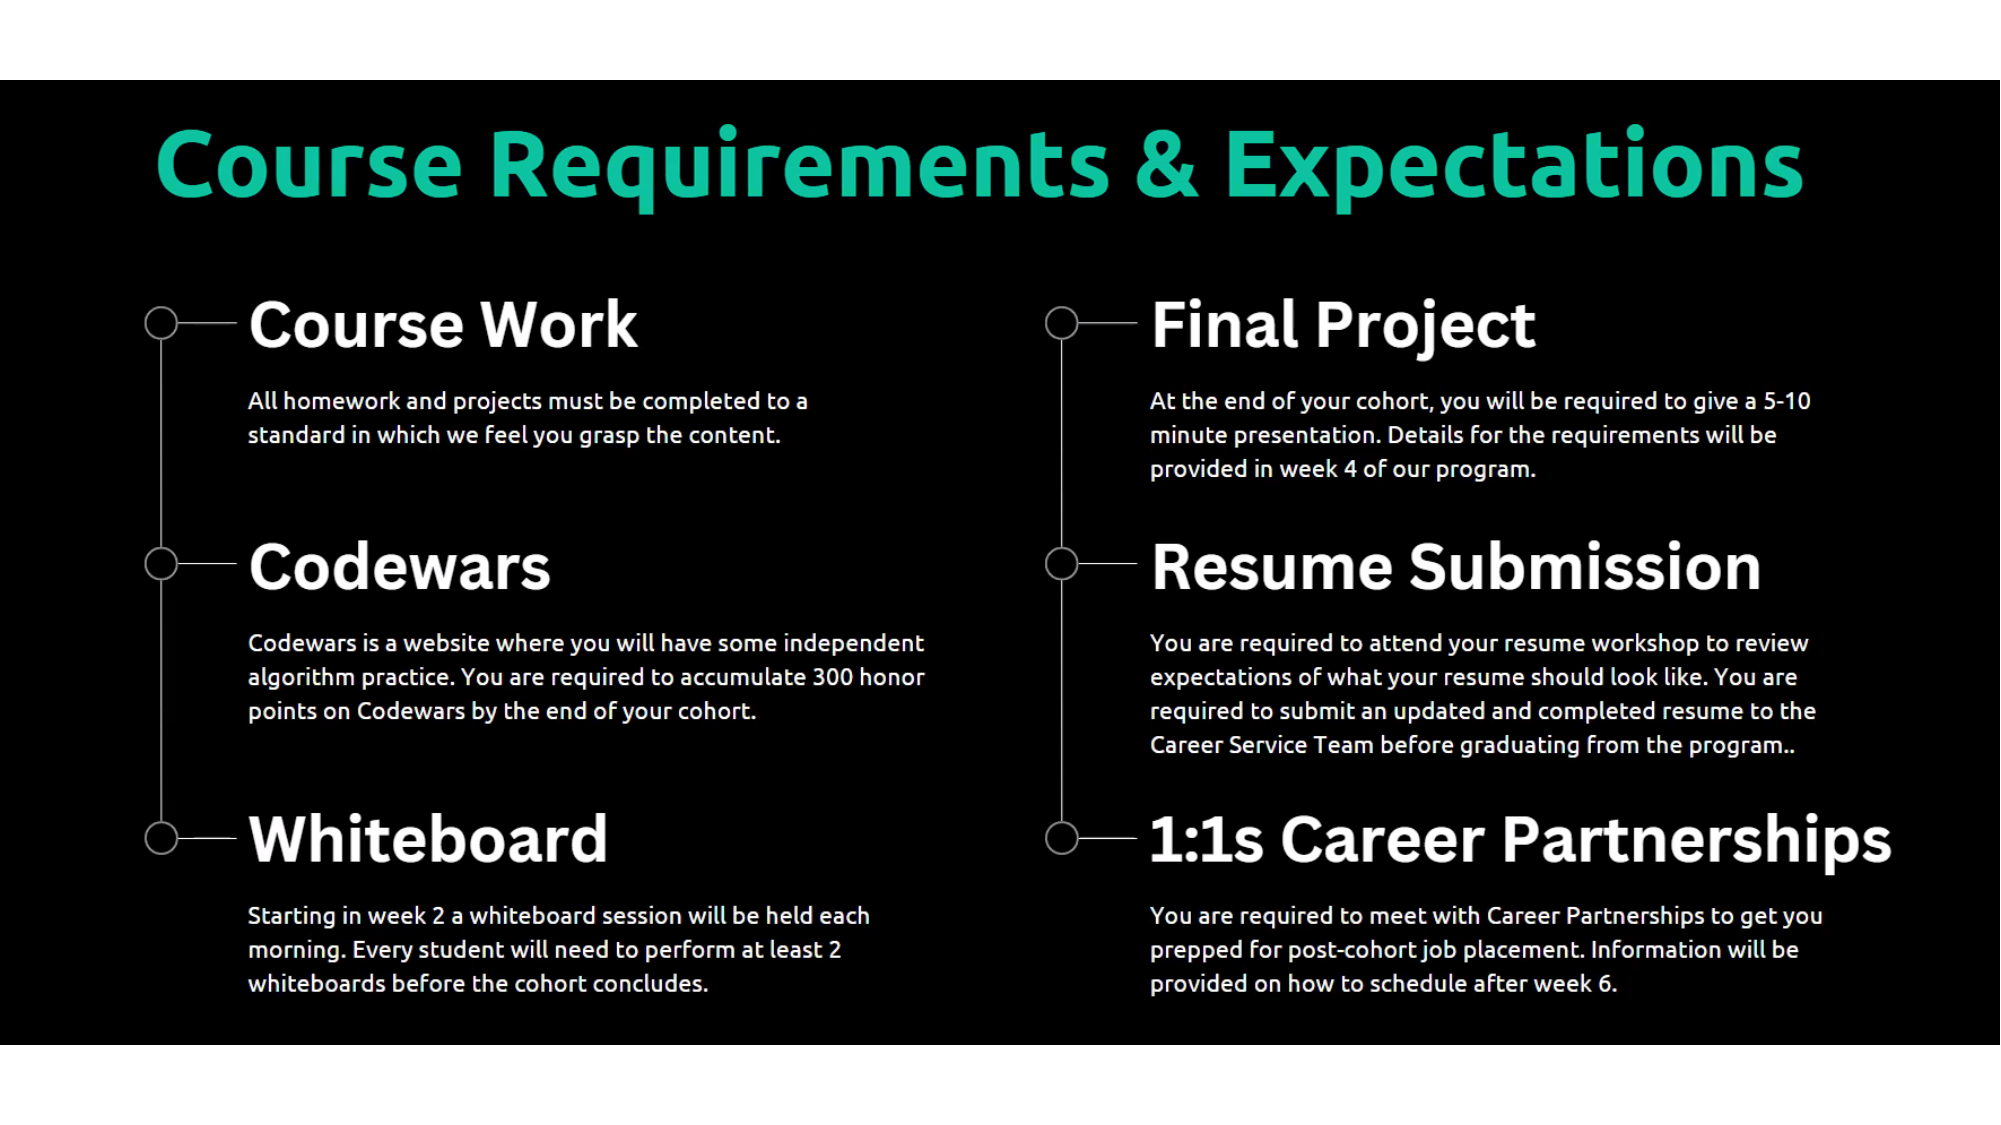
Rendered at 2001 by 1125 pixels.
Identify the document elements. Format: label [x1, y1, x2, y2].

picture [0, 80, 2000, 1045]
